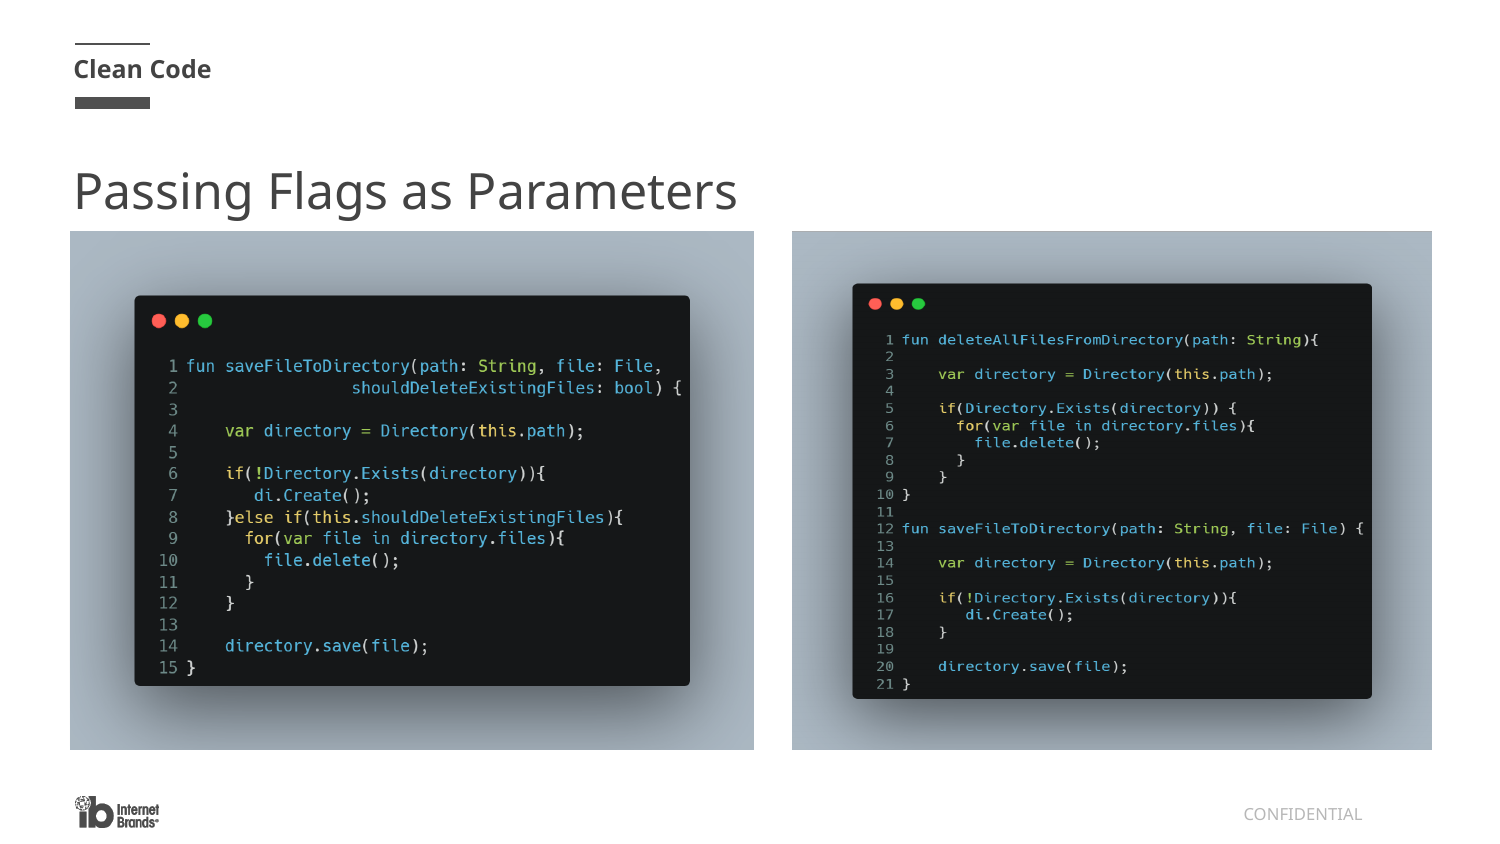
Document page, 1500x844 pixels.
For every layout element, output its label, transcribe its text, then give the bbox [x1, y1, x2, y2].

title Passing Flags as Parameters [58, 121, 1276, 259]
picture [792, 231, 1432, 750]
subtitle Clean Code [58, 46, 1276, 91]
picture [69, 231, 754, 750]
picture [75, 796, 159, 828]
